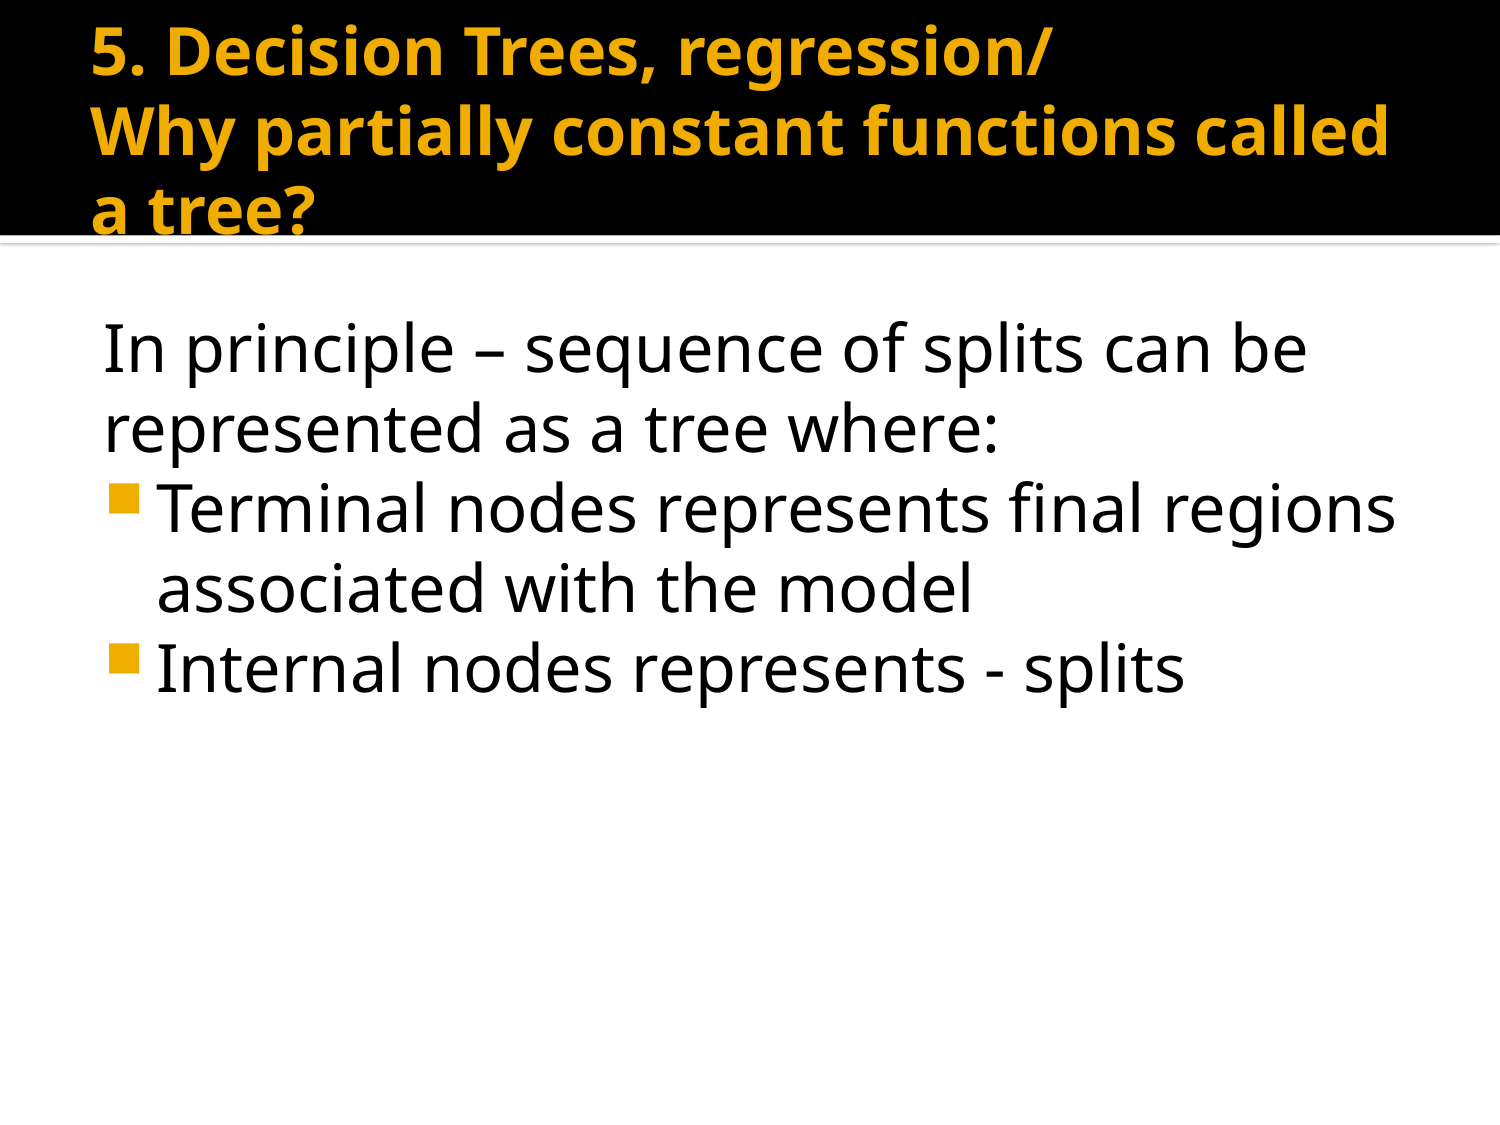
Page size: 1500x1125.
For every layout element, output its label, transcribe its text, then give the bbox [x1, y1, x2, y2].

title 5. Decision Trees, regression/ Why partially constant functions called a tree? [75, 25, 1425, 231]
list In principle – sequence of splits can be represented as a tree where: Terminal nodes represents final regions associated with the model Internal nodes represents - splits [75, 291, 1425, 1050]
